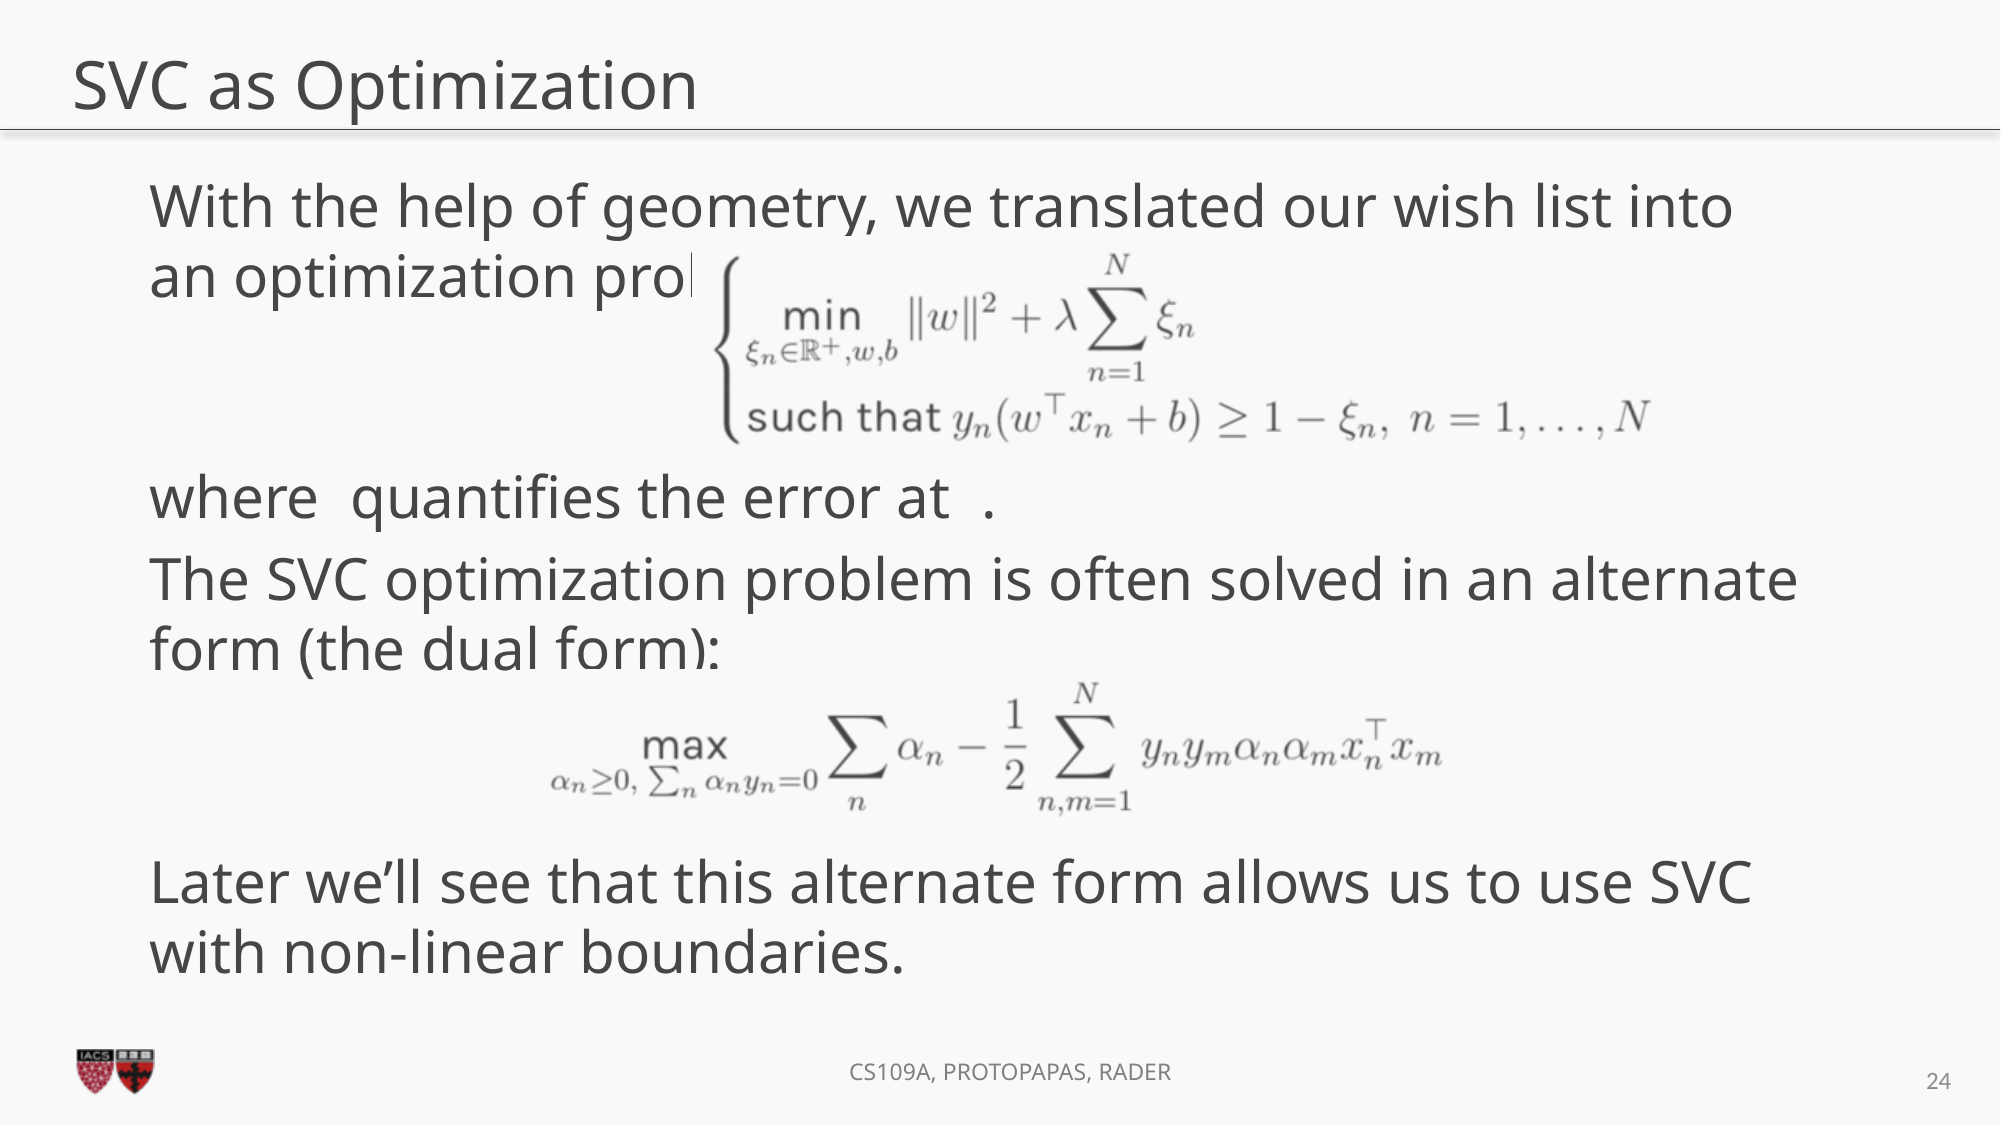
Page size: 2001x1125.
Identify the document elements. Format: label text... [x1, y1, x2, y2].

picture [692, 236, 1668, 454]
picture [75, 1049, 155, 1095]
picture [529, 669, 1466, 831]
title SVC as Optimization [57, 35, 1943, 162]
slide_number 24 [1500, 1050, 1967, 1110]
